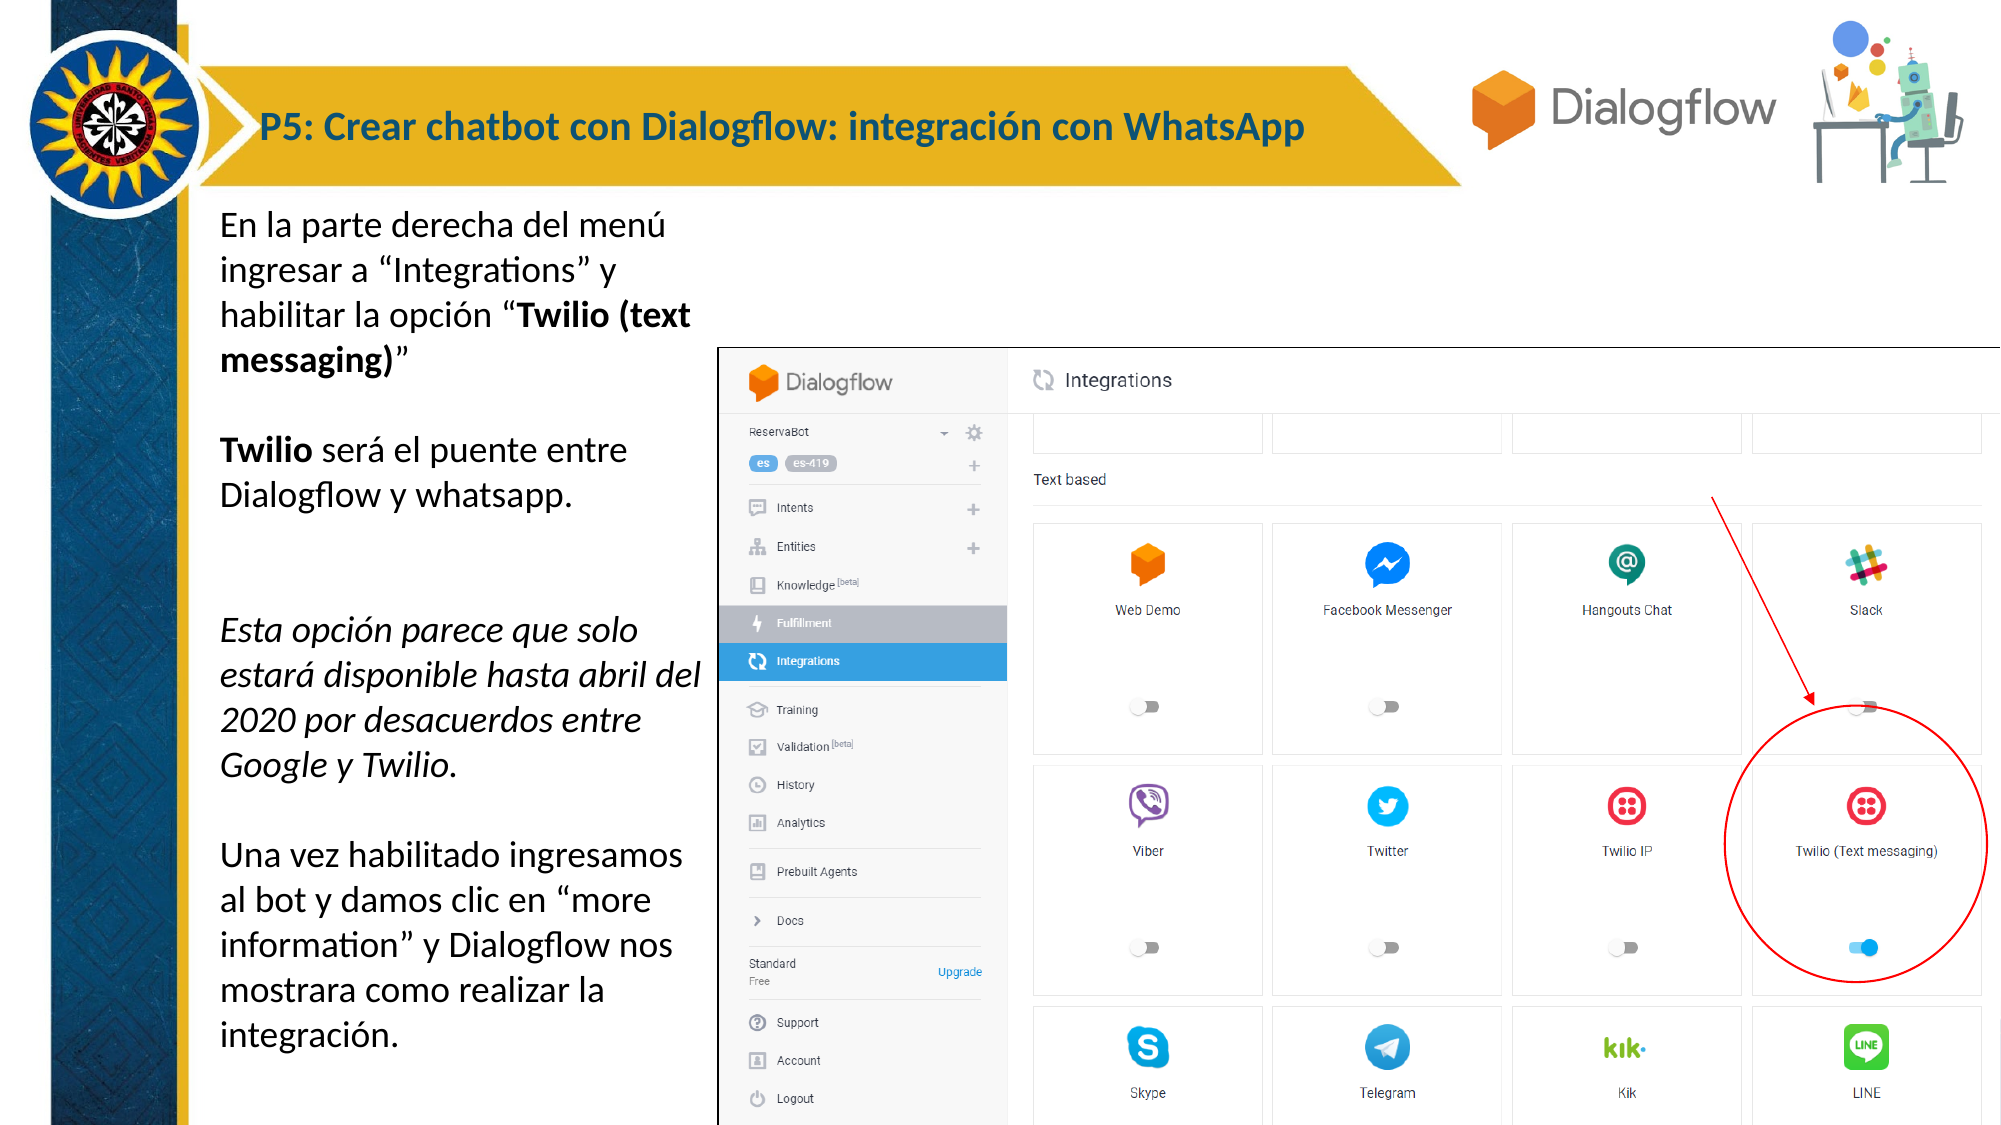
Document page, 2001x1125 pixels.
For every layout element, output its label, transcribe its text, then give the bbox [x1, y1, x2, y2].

picture [0, 0, 2001, 1125]
text_box P5: Crear chatbot con Dialogflow: integración con WhatsApp [244, 91, 1369, 157]
text_box En la parte derecha del menú ingresar a “Integrations” y habilitar la opción “Twilio (text messaging)” Twilio será el puente entre Dialogflow y whatsapp. Esta opción parece que solo estará disponible hasta abril del 2020 por desacuerdos entre Google y Twilio. Una vez habilitado ingresamos al bot y damos clic en “more information” y Dialogflow nos mostrara como realizar la integración. [204, 192, 719, 1063]
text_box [1711, 496, 1815, 706]
